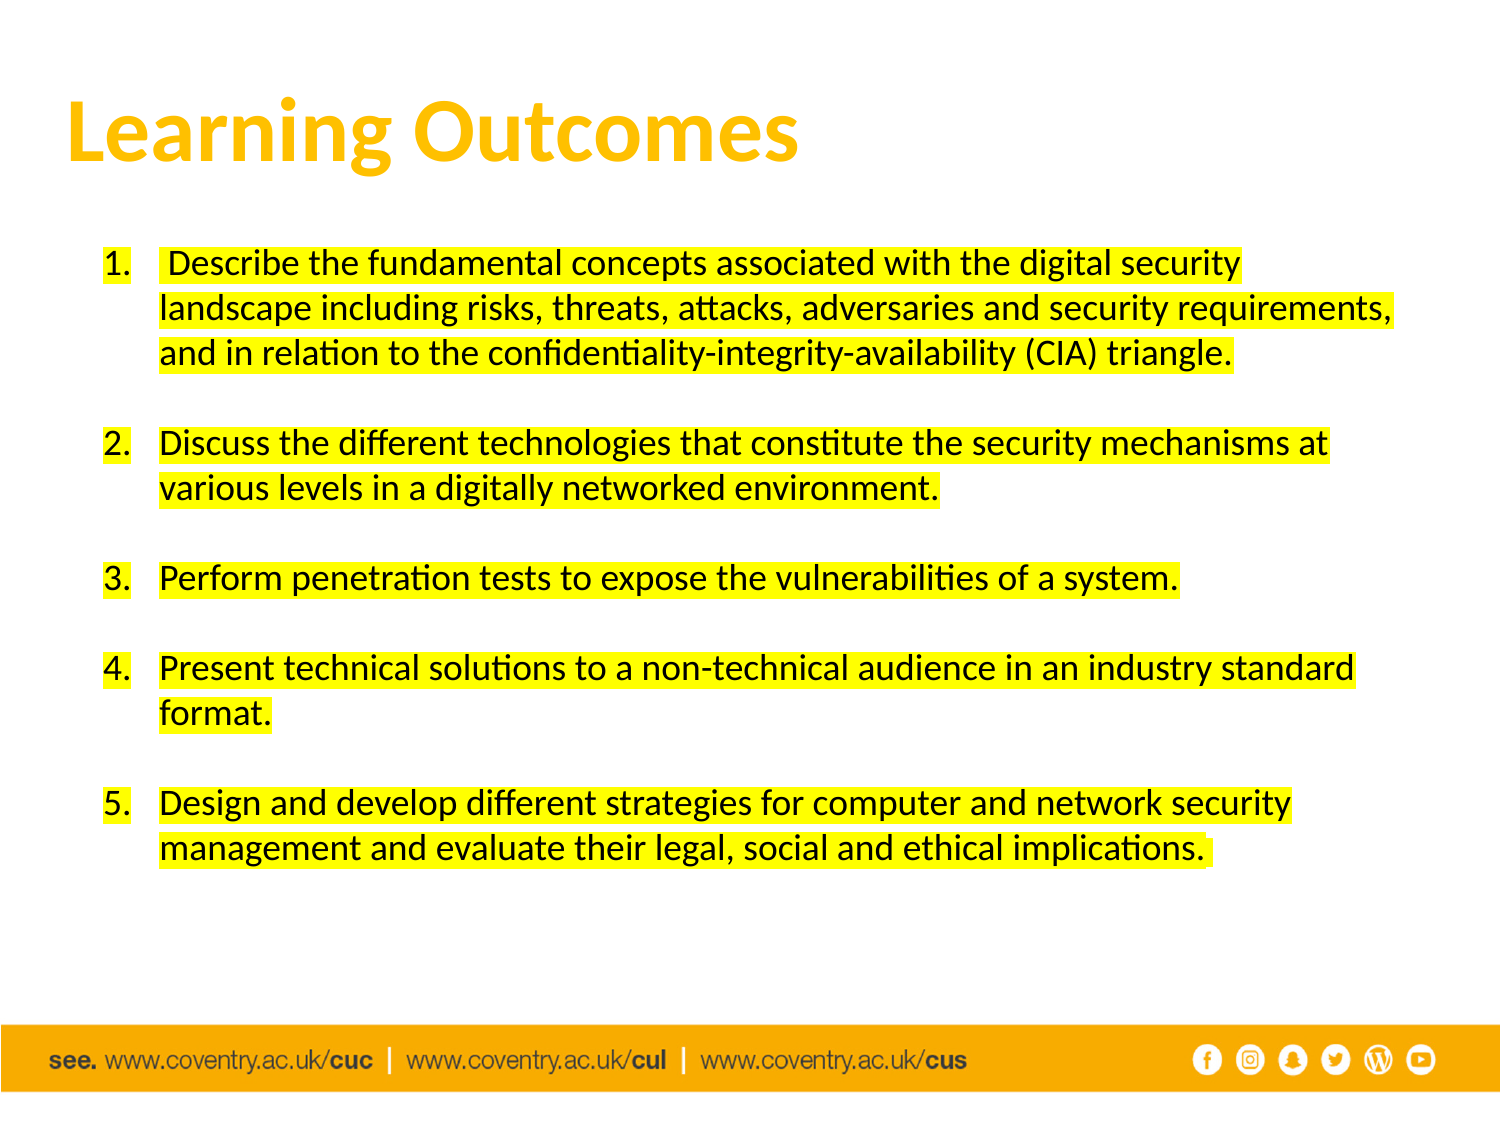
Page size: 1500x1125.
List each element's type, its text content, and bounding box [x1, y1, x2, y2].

list Describe the fundamental concepts associated with the digital security landscape including risks, threats, attacks, adversaries and security requirements, and in relation to the confidentiality-integrity-availability (CIA) triangle. Discuss the different technologies that constitute the security mechanisms at various levels in a digitally networked environment. Perform penetration tests to expose the vulnerabilities of a system. Present technical solutions to a non-technical audience in an industry standard format. Design and develop different strategies for computer and network security management and evaluate their legal, social and ethical implications. [103, 237, 1397, 1013]
picture [0, 0, 1500, 1122]
title Learning Outcomes [66, 69, 1434, 185]
